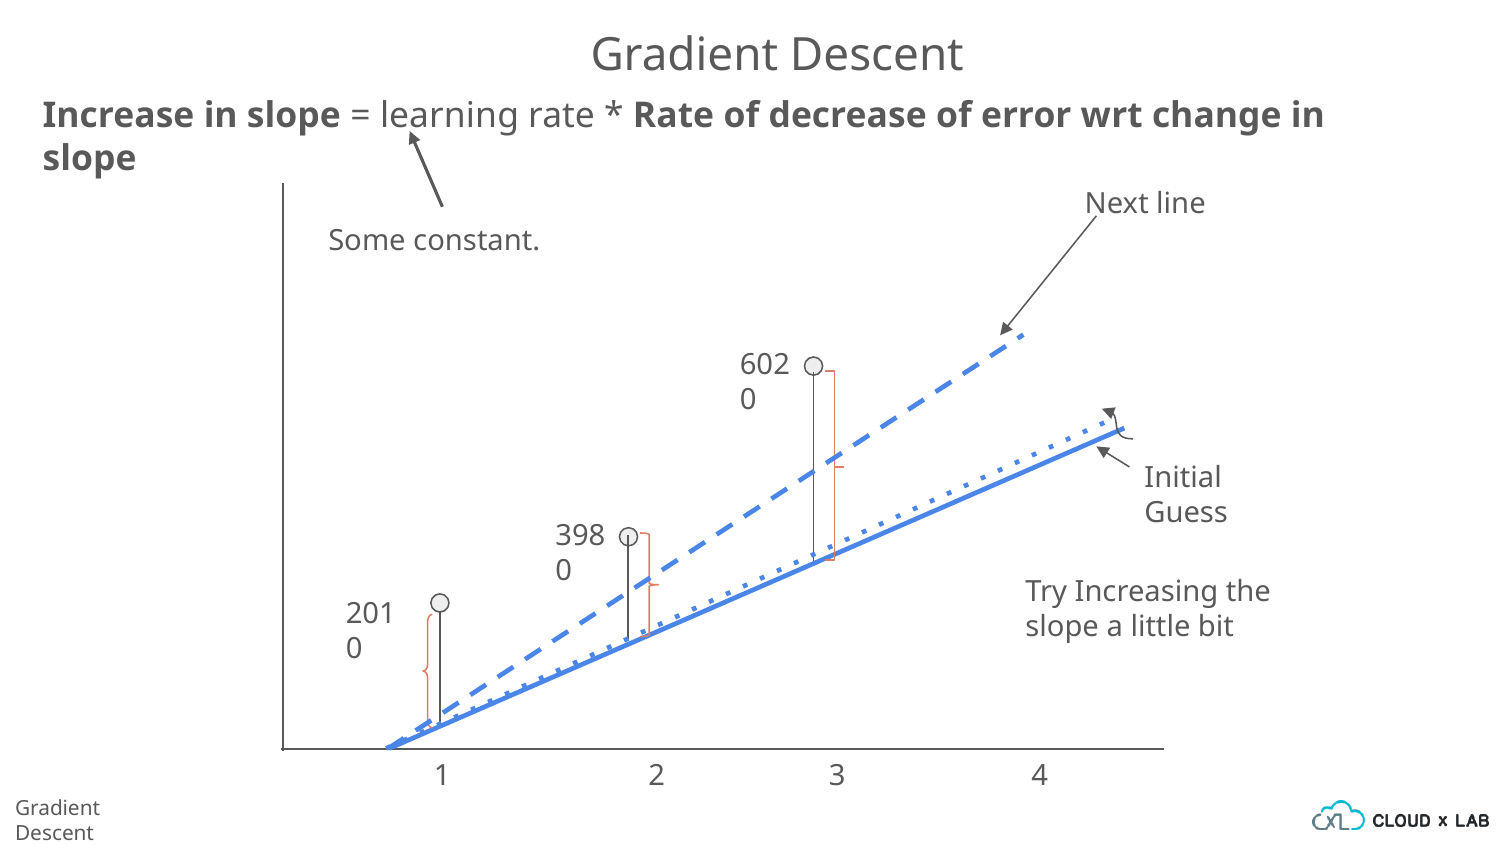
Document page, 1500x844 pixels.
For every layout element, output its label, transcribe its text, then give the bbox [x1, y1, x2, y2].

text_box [1120, 474, 1125, 749]
text_box Next line [1069, 169, 1234, 216]
text_box Try Increasing the slope a little bit [1129, 557, 1323, 628]
text_box Gradient Descent [0, 796, 185, 842]
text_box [1028, 417, 1116, 749]
text_box Initial Guess [1129, 443, 1294, 491]
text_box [1098, 417, 1116, 446]
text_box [999, 215, 1097, 336]
text_box 4 [1016, 760, 1058, 797]
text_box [1101, 408, 1134, 440]
picture [1312, 800, 1490, 830]
text_box Some constant. [313, 206, 572, 276]
text_box Gradient Descent [146, 0, 1409, 77]
text_box 2 [633, 760, 675, 797]
text_box Increase in slope = learning rate * Rate of decrease of error wrt change in slope [27, 77, 1425, 140]
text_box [388, 334, 1024, 749]
text_box 2010 [330, 578, 380, 626]
text_box 3 [813, 760, 856, 797]
text_box 1 [418, 760, 461, 797]
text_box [409, 130, 443, 208]
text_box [1096, 446, 1130, 468]
